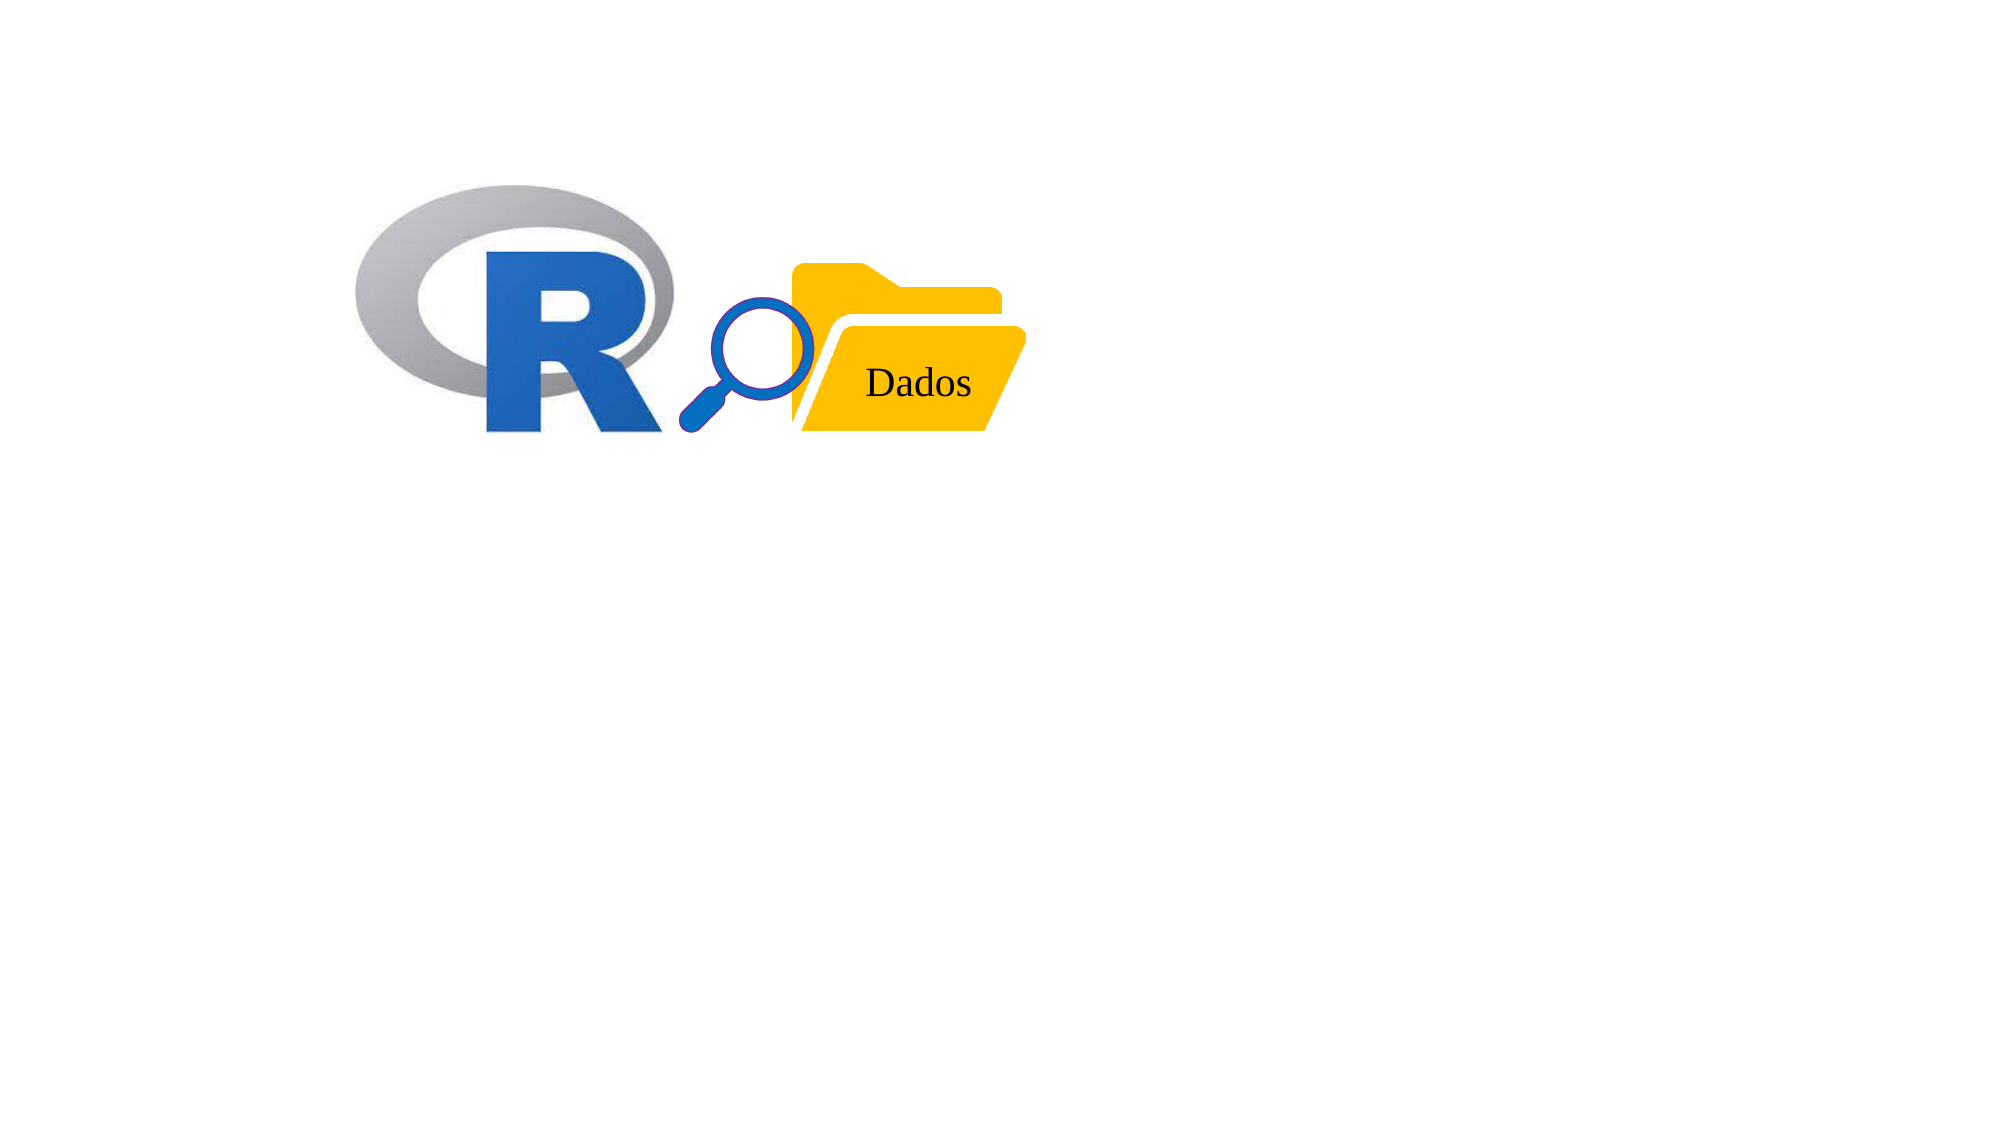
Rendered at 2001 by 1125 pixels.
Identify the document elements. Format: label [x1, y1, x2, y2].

picture [665, 203, 1053, 491]
list [355, 184, 675, 433]
